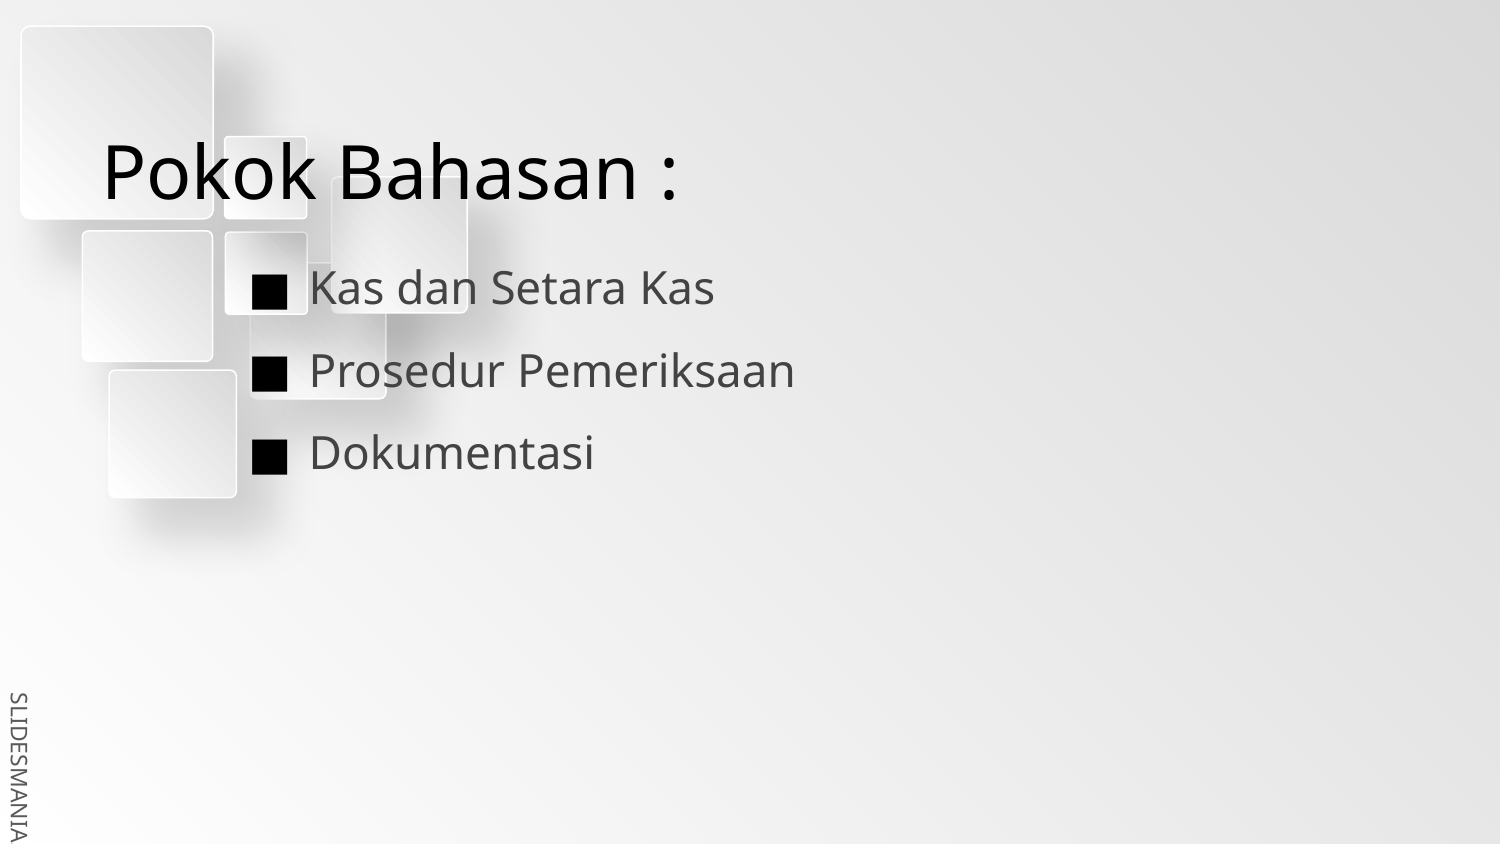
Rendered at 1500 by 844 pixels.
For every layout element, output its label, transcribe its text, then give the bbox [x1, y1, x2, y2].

title Pokok Bahasan : [86, 105, 1227, 230]
list Kas dan Setara Kas Prosedur Pemeriksaan Dokumentasi [218, 216, 1157, 739]
